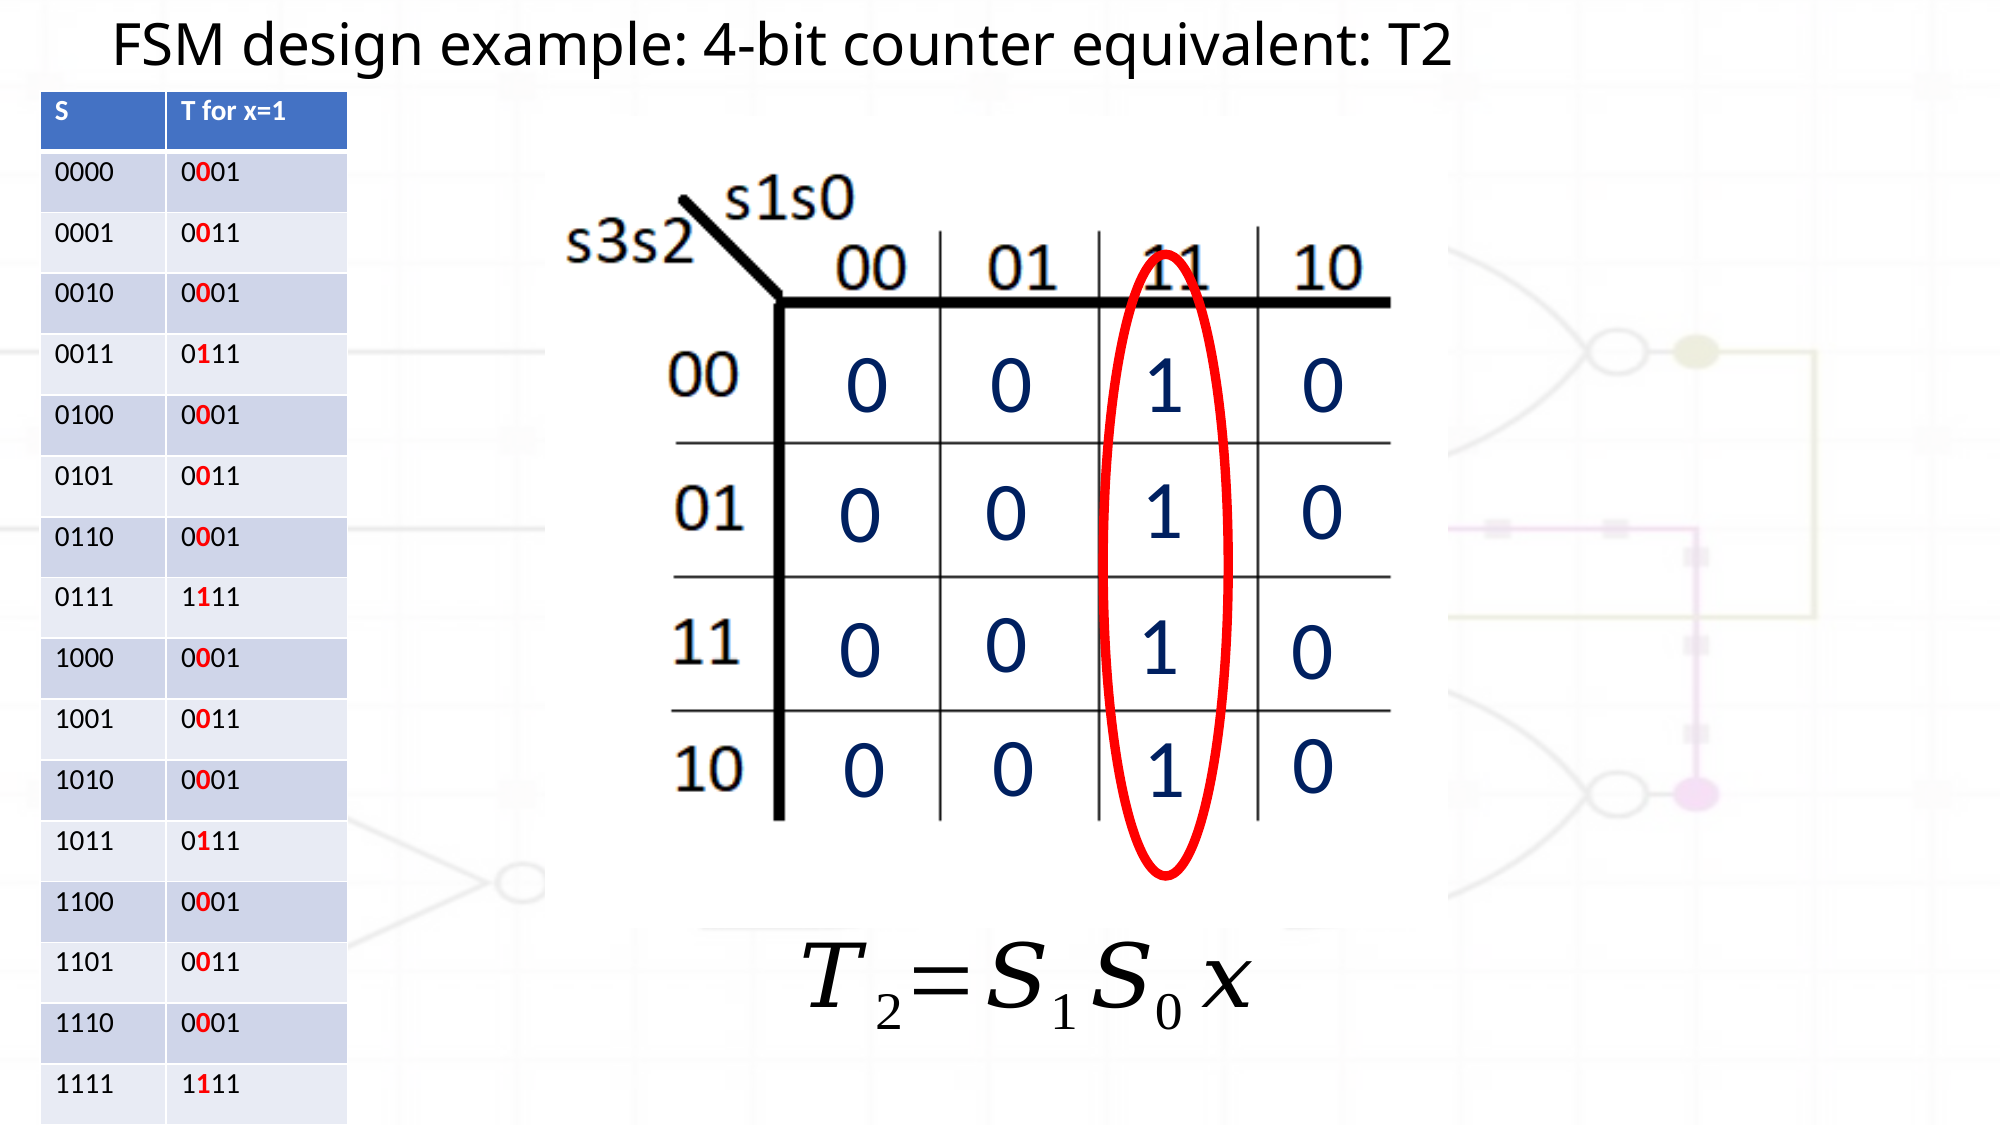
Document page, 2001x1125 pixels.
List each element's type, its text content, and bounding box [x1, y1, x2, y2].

table_cell 0001 [167, 154, 347, 212]
title FSM design example: 4-bit counter equivalent: T2 [96, 0, 1822, 94]
table_cell 1011 [41, 822, 165, 881]
table_cell 0011 [167, 457, 347, 516]
table_cell 1101 [41, 943, 165, 1002]
table_cell 1110 [41, 1004, 165, 1063]
table_cell 1111 [167, 578, 347, 637]
table_cell 0001 [167, 1004, 347, 1063]
table_cell 0111 [41, 578, 165, 637]
table_cell 0011 [167, 213, 347, 272]
picture [545, 116, 1448, 928]
table_cell 0001 [167, 518, 347, 577]
table_cell 1010 [41, 761, 165, 820]
table_cell 1000 [41, 639, 165, 698]
table_cell 0001 [167, 882, 347, 942]
table_cell 0010 [41, 274, 165, 333]
table_cell 0110 [41, 518, 165, 577]
table_header S [41, 92, 165, 149]
table_cell 1111 [167, 1065, 347, 1124]
table_cell 0011 [41, 335, 165, 394]
table_cell 0000 [41, 154, 165, 212]
table_cell 0001 [167, 396, 347, 455]
table_cell 0101 [41, 457, 165, 516]
table_cell 0011 [167, 700, 347, 759]
table_cell 0111 [167, 822, 347, 881]
table_cell 1100 [41, 882, 165, 942]
table_cell 0001 [41, 213, 165, 272]
table_cell 0001 [167, 639, 347, 698]
table_cell 0111 [167, 335, 347, 394]
table_cell 0100 [41, 396, 165, 455]
table_cell 0001 [167, 761, 347, 820]
table_cell 1111 [41, 1065, 165, 1124]
table_cell 0011 [167, 943, 347, 1002]
table_cell 1001 [41, 700, 165, 759]
table_header T for x=1 [167, 92, 347, 149]
table_cell 0001 [167, 274, 347, 333]
